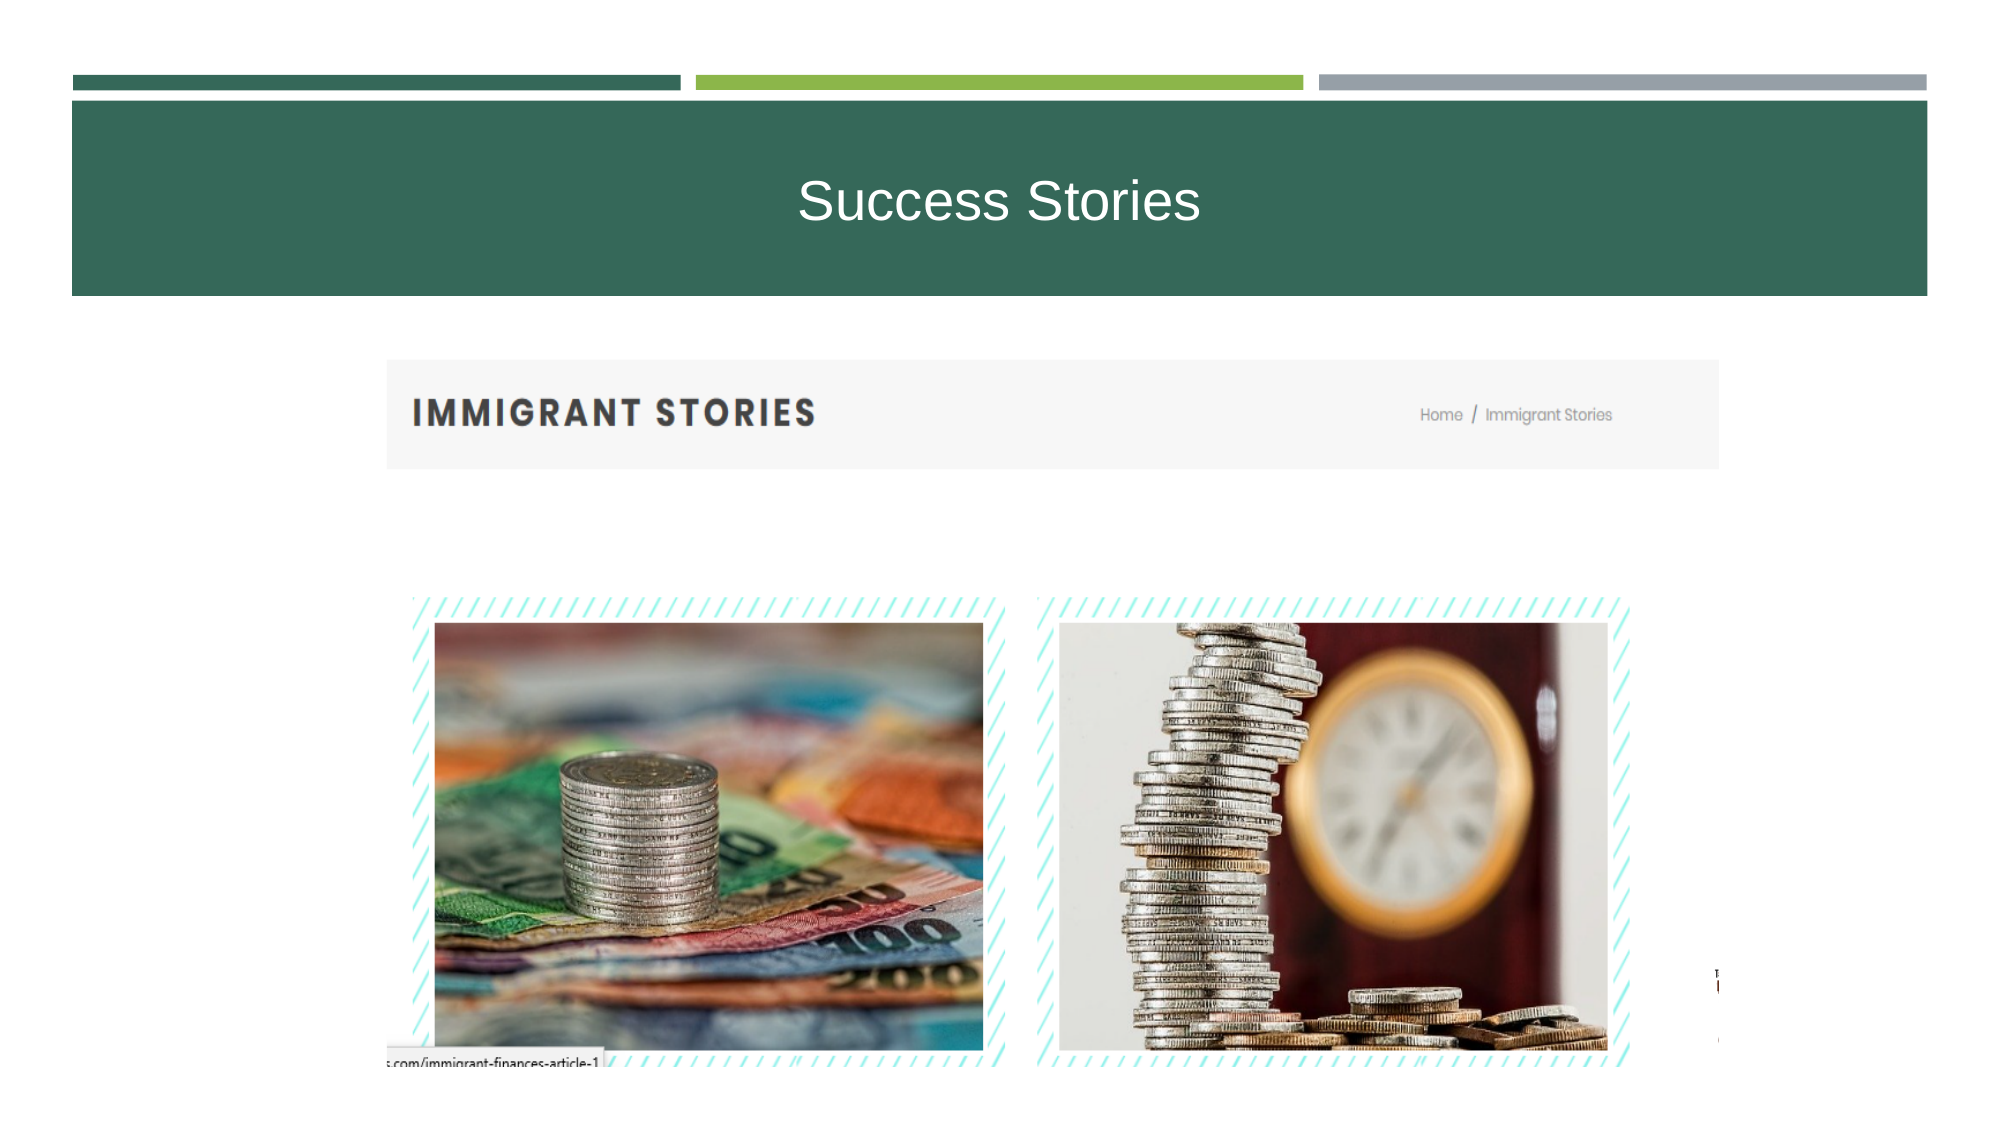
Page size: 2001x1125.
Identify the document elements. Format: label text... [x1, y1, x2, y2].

title Success Stories [95, 72, 1905, 240]
picture [386, 333, 1720, 1067]
